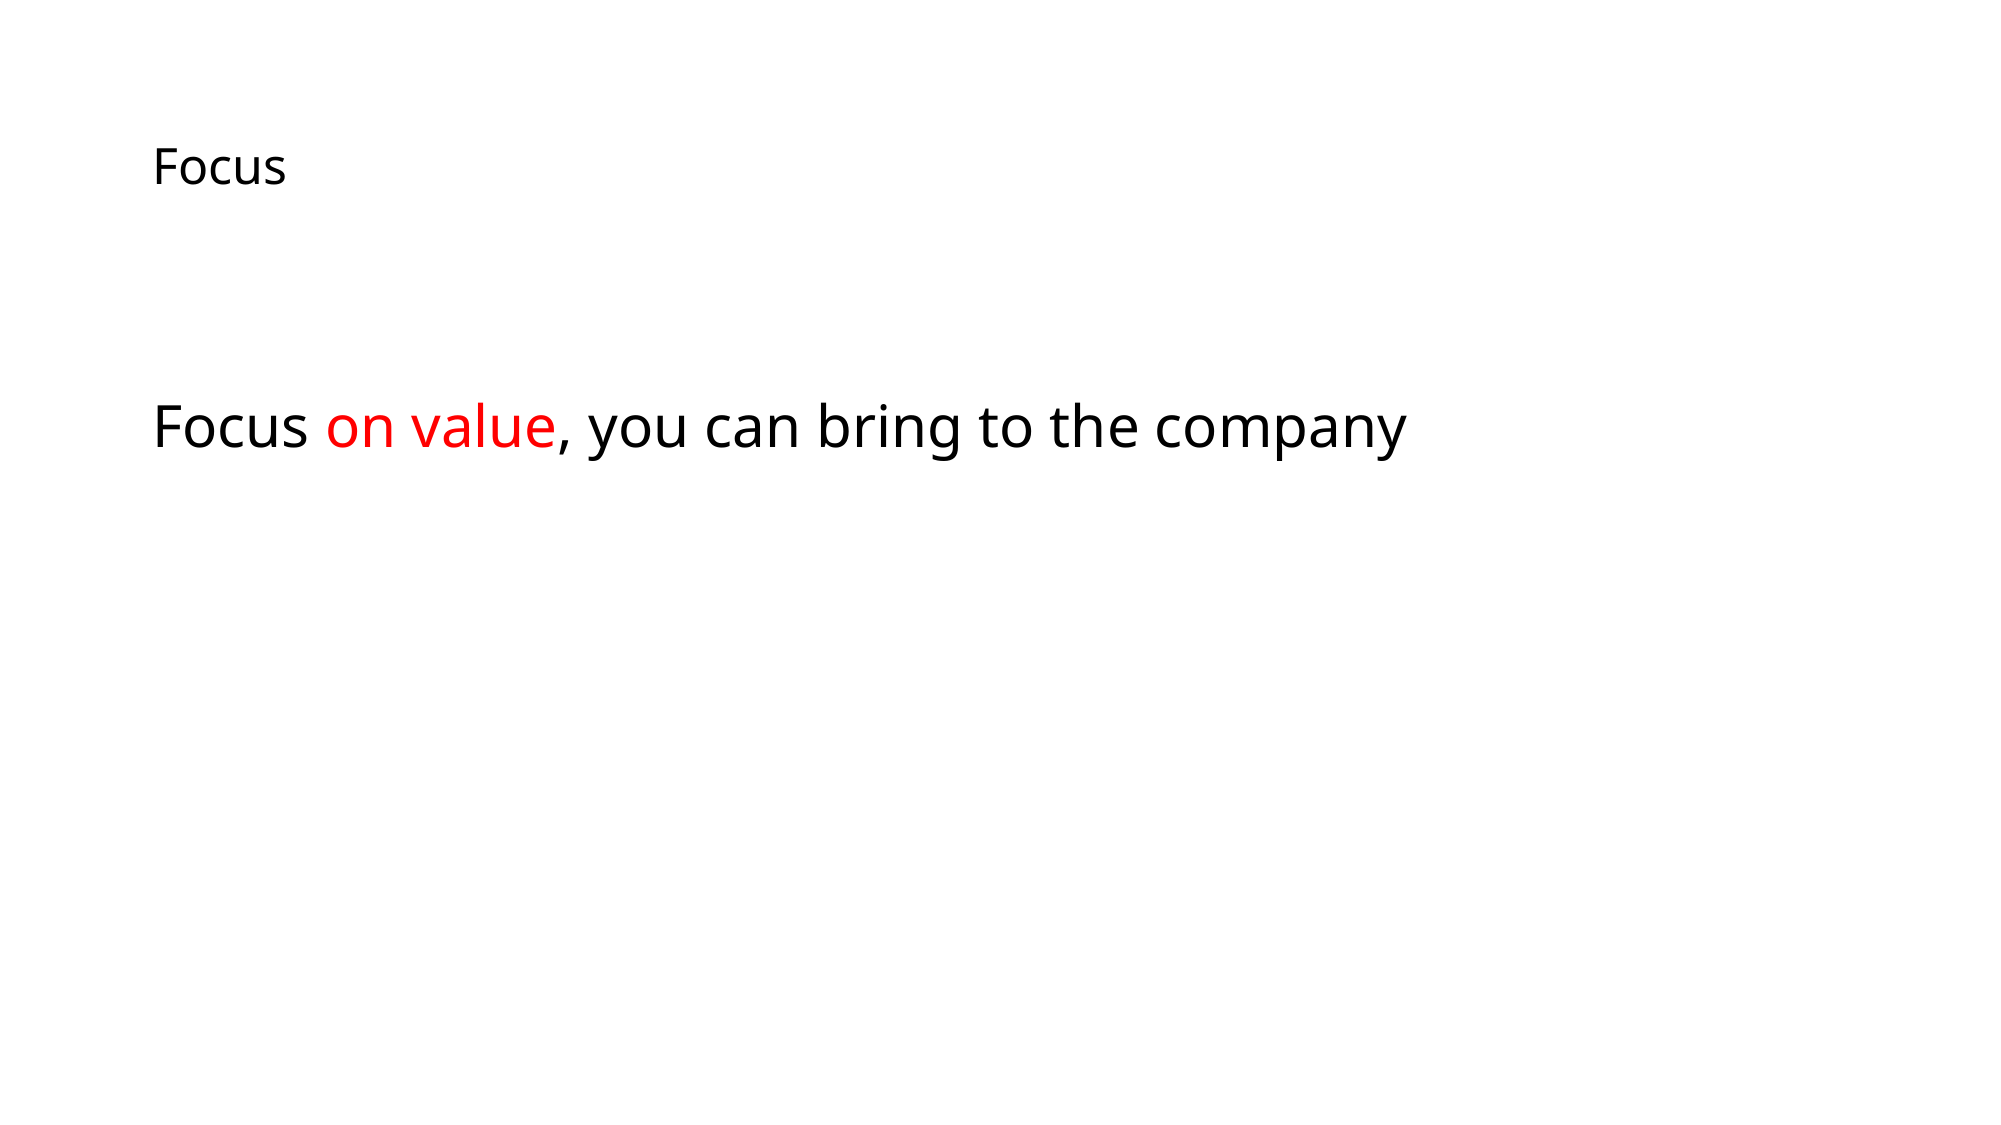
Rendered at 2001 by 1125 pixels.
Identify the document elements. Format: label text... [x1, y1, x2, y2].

list Focus on value, you can bring to the company [137, 299, 1863, 1014]
title Focus [137, 59, 1863, 278]
